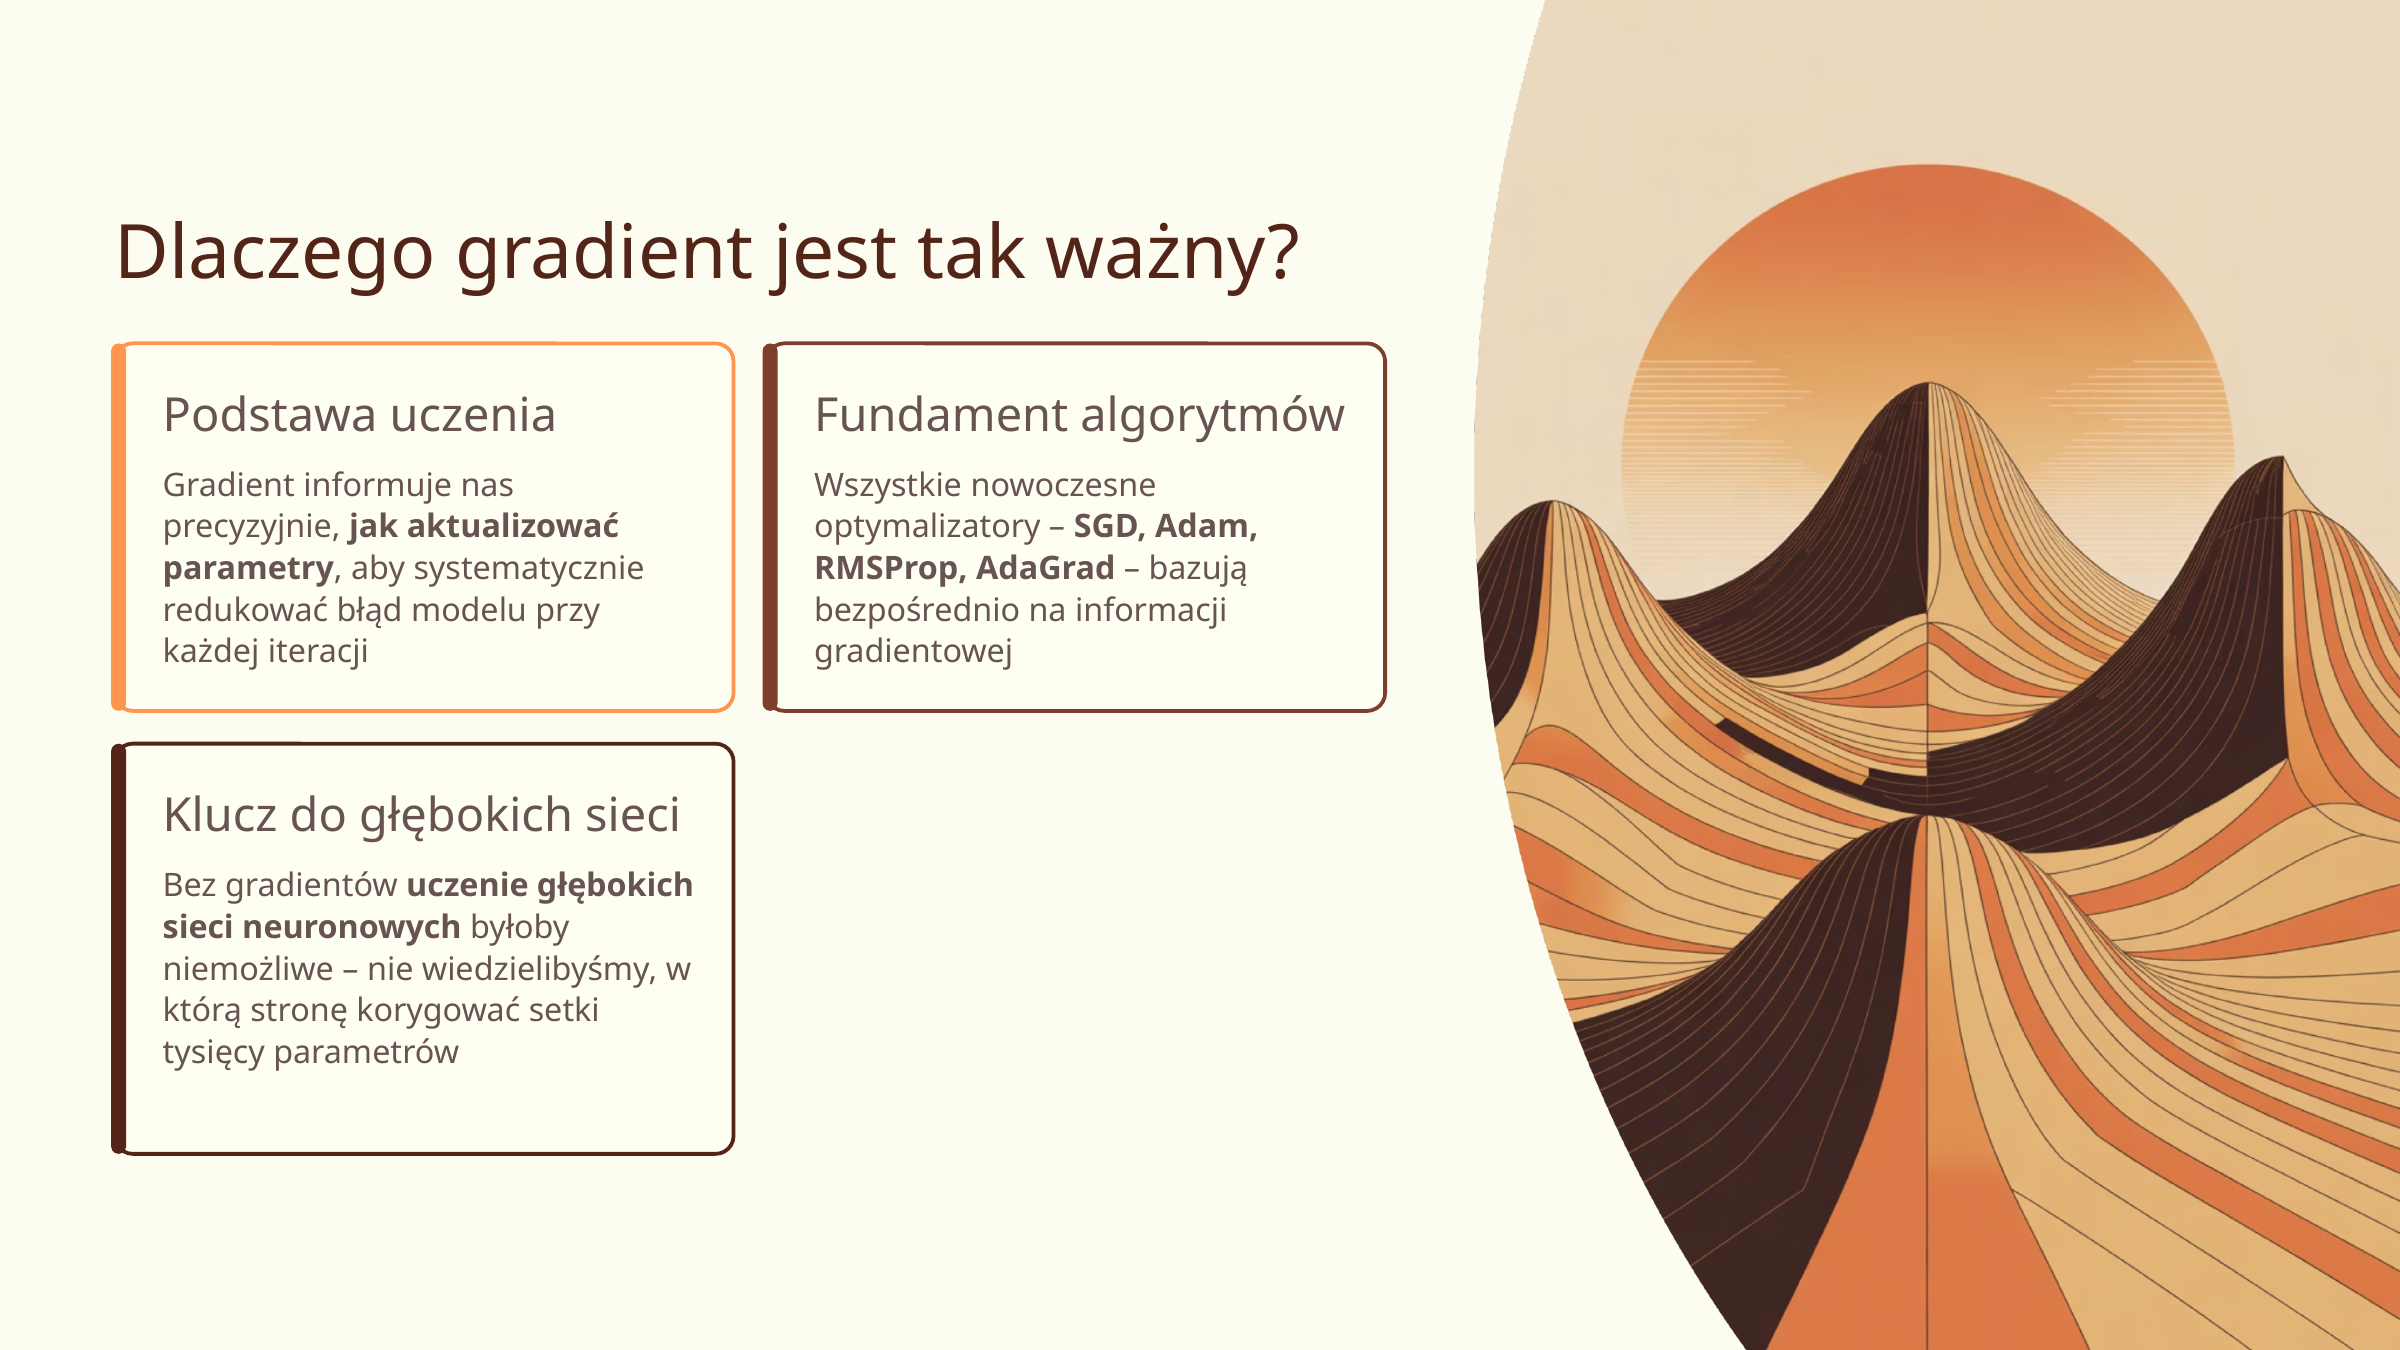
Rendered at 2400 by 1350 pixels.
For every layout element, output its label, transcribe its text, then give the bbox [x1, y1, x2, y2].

text_box [111, 343, 127, 711]
text_box [111, 743, 127, 1154]
text_box Bez gradientów uczenie głębokich sieci neuronowych byłoby niemożliwe – nie wiedzielibyśmy, w którą stronę korygować setki tysięcy parametrów [162, 861, 697, 1118]
text_box [762, 343, 778, 711]
text_box Wszystkie nowoczesne optymalizatory – SGD, Adam, RMSProp, AdaGrad – bazują bezpośrednio na informacji gradientowej [814, 460, 1349, 675]
text_box Gradient informuje nas precyzyjnie, jak aktualizować parametry, aby systematycznie redukować błąd modelu przy każdej iteracji [162, 460, 697, 675]
text_box [776, 343, 1386, 711]
text_box Klucz do głębokich sieci [162, 780, 671, 842]
text_box Podstawa uczenia [162, 379, 635, 442]
text_box Fundament algorytmów [814, 379, 1327, 442]
text_box [124, 343, 734, 711]
text_box [124, 743, 734, 1154]
picture [1454, 0, 2400, 1350]
text_box Dlaczego gradient jest tak ważny? [114, 196, 1269, 295]
